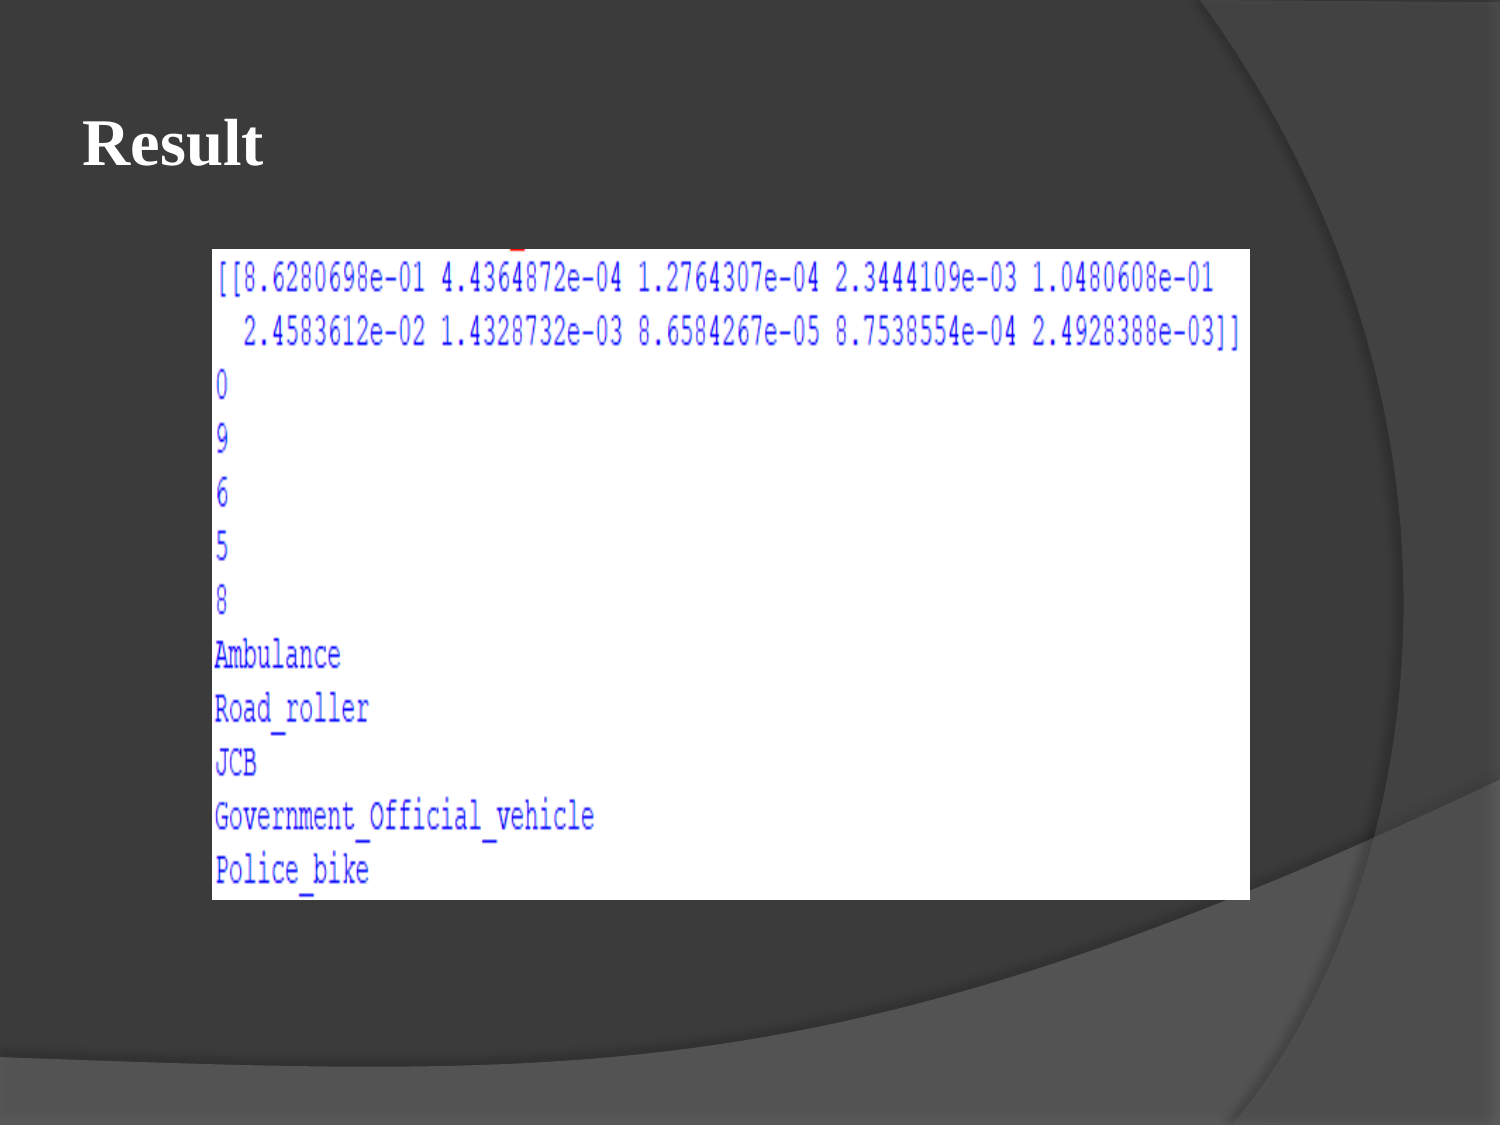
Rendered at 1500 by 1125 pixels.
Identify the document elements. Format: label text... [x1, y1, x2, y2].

picture [212, 249, 1251, 901]
title Result [75, 45, 1300, 233]
